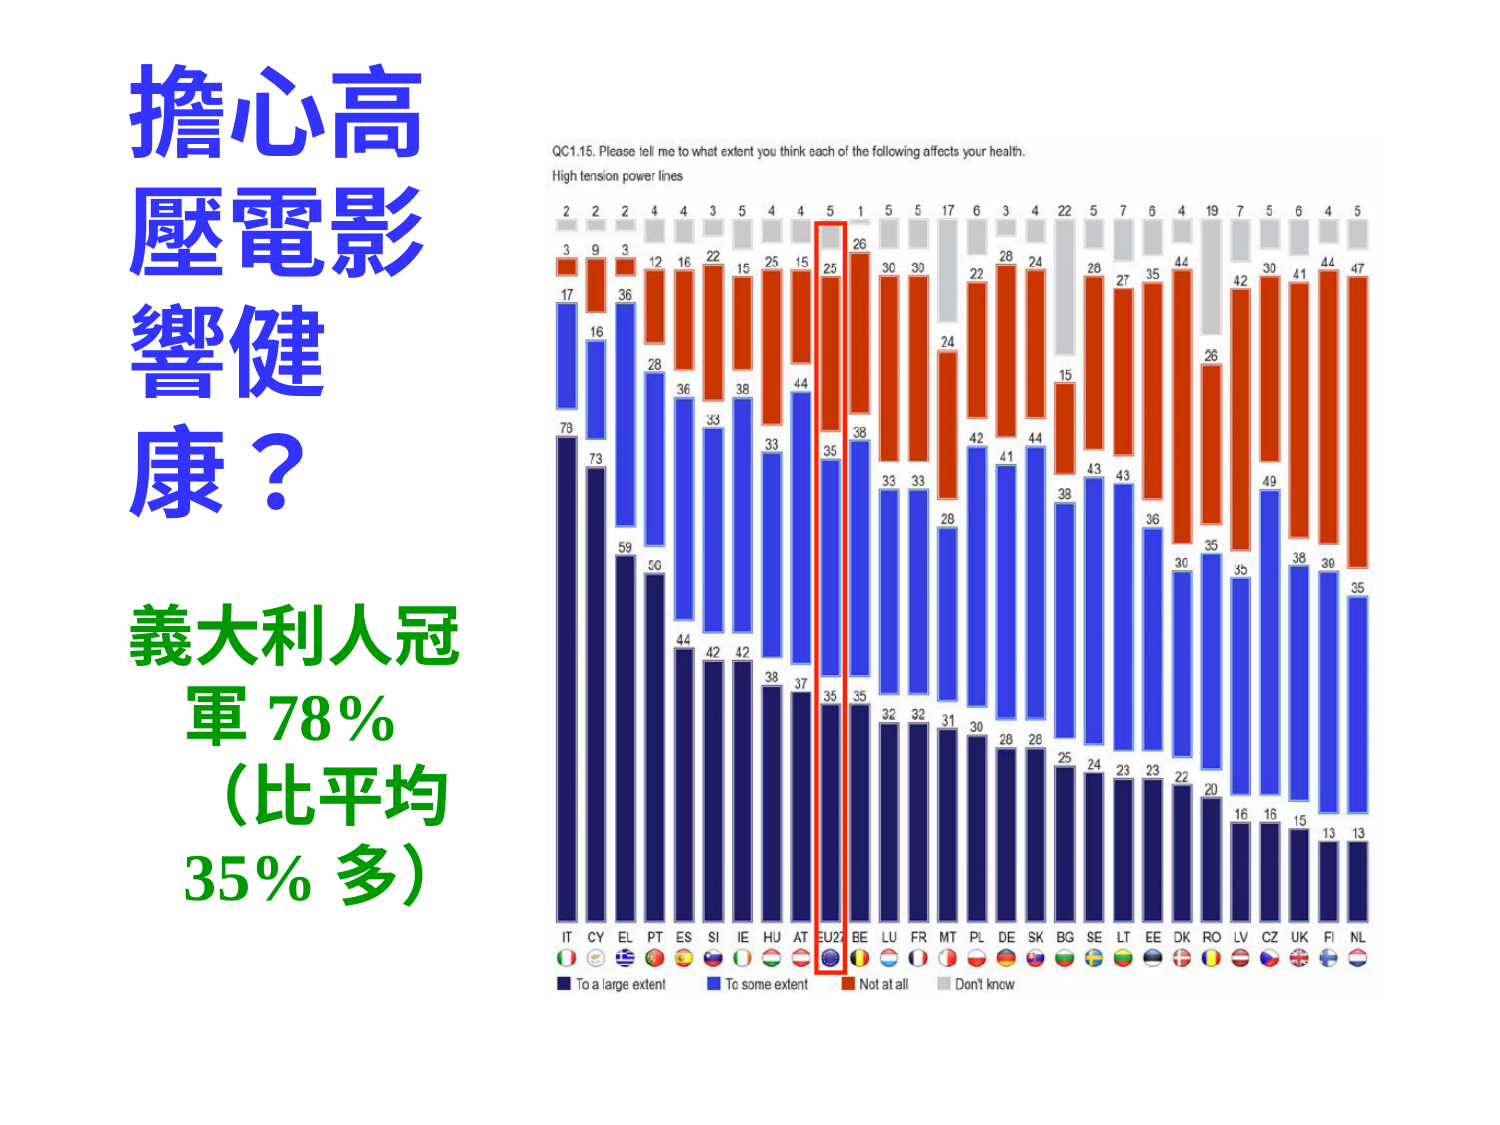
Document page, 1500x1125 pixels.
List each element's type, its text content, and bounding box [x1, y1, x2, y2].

list 義大利人冠軍78%（比平均35%多） [112, 586, 491, 1000]
picture [545, 136, 1377, 1000]
title 擔心高壓電影響健康？ [112, 99, 502, 480]
